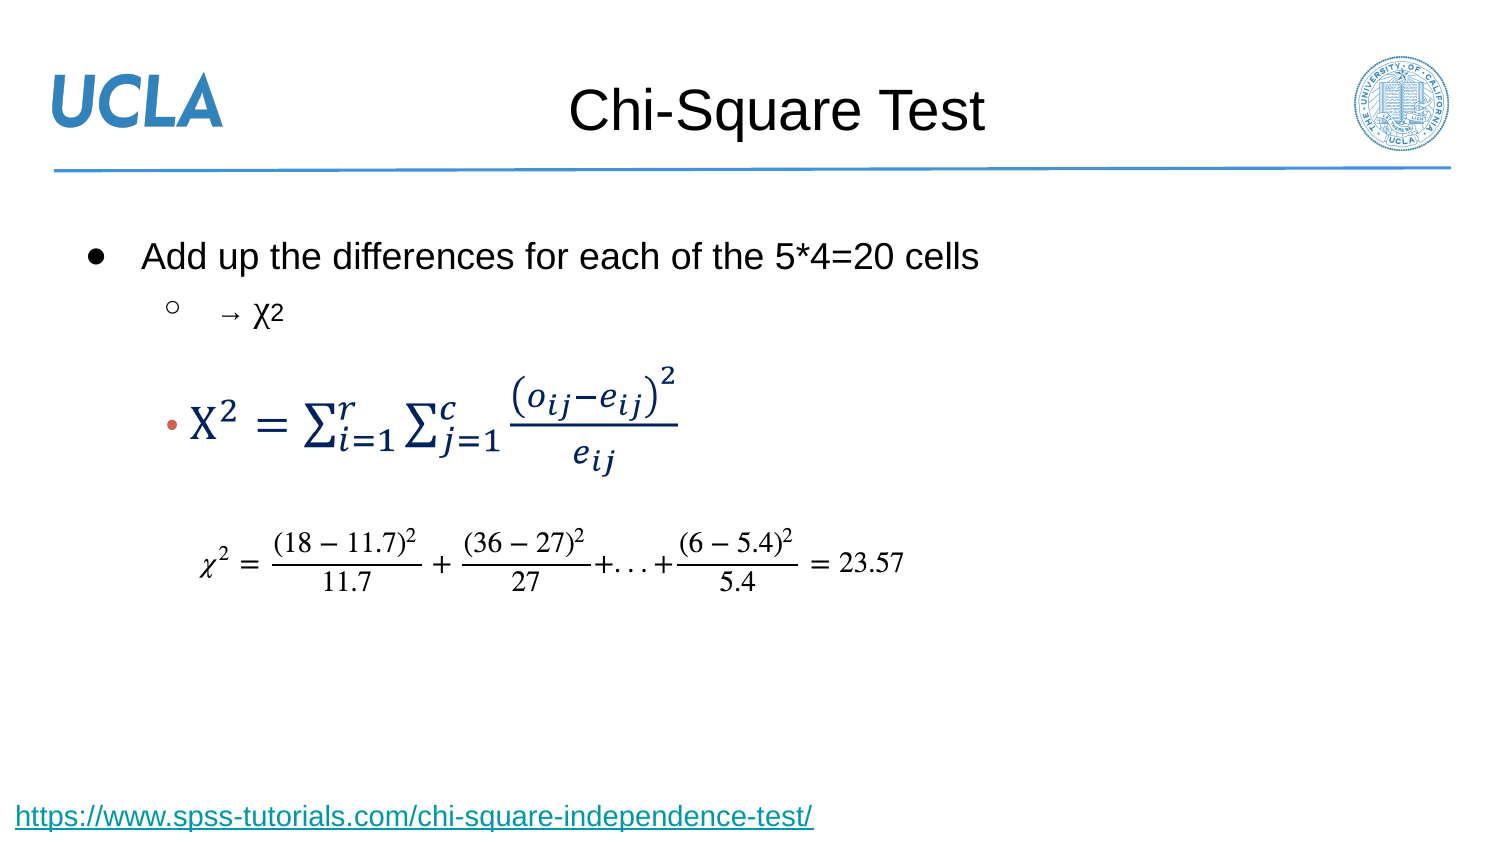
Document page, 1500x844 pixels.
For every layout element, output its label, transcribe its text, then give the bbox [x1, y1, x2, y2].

text_box https://www.spss-tutorials.com/chi-square-independence-test/ [0, 786, 1500, 844]
picture [190, 506, 908, 611]
list Add up the differences for each of the 5*4=20 cells → χ2 [51, 210, 1433, 802]
picture [111, 359, 1146, 485]
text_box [53, 167, 1452, 171]
title Chi-Square Test [228, 56, 1327, 151]
picture [1354, 56, 1450, 152]
picture [50, 70, 224, 129]
